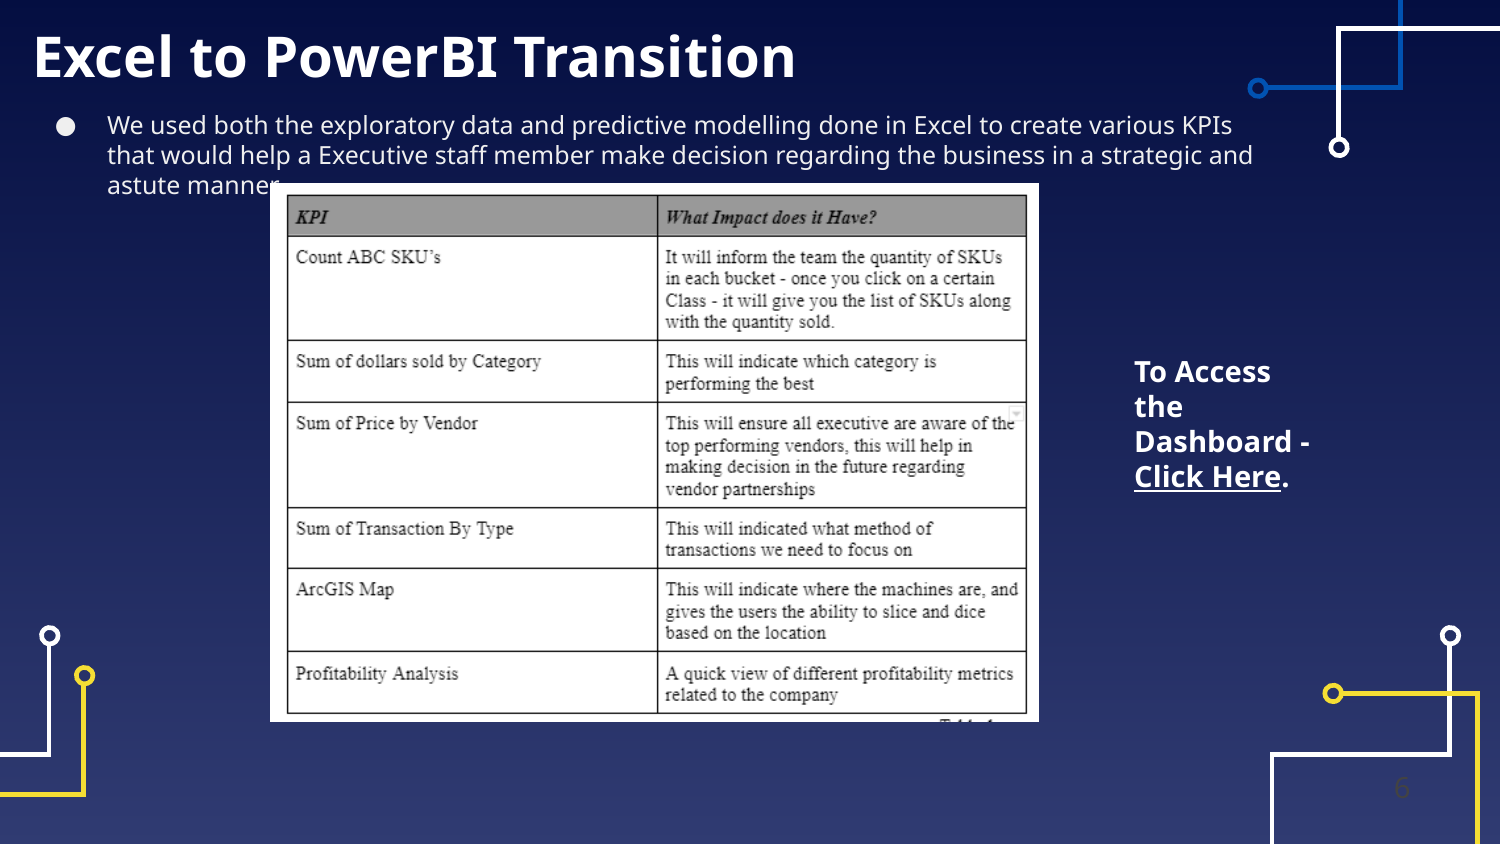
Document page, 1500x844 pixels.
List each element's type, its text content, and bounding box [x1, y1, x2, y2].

picture [270, 183, 1039, 722]
list We used both the exploratory data and predictive modelling done in Excel to create various KPIs that would help a Executive staff member make decision regarding the business in a strategic and astute manner. [17, 94, 1281, 655]
slide_number ‹#› [1378, 754, 1469, 819]
title Excel to PowerBI Transition [17, 15, 1281, 94]
text_box To Access the Dashboard - Click Here. [1119, 338, 1333, 514]
